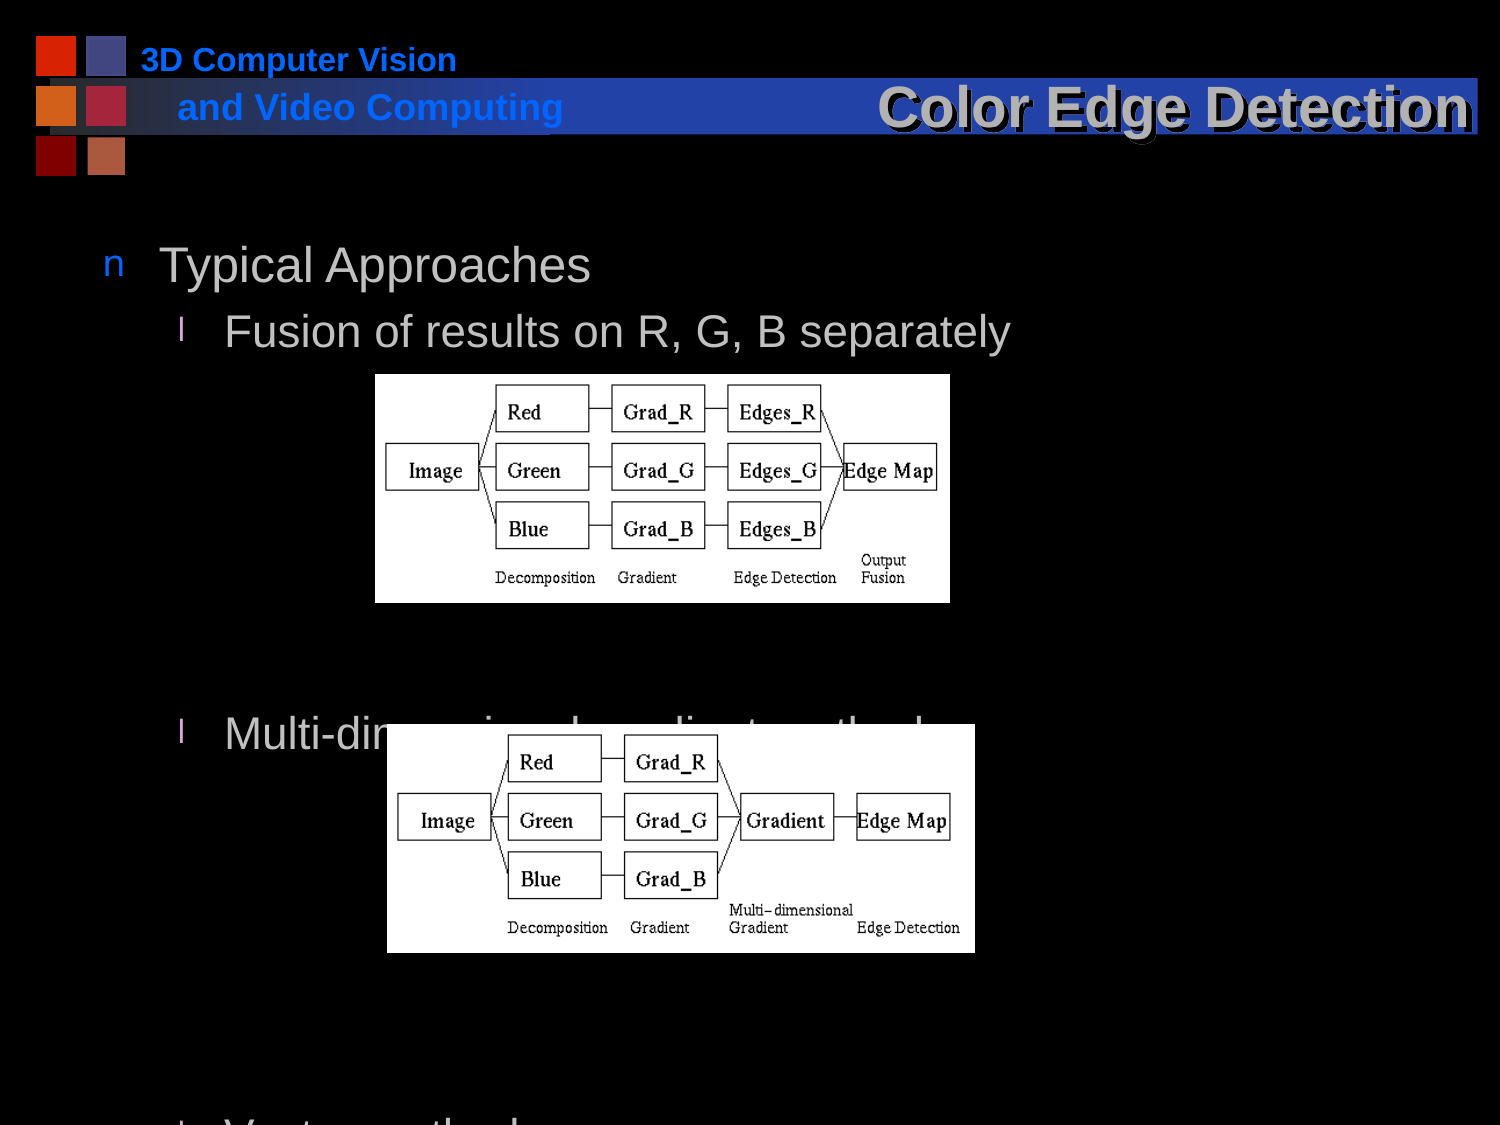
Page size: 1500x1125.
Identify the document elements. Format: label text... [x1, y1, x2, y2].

title Color Edge Detection [847, 46, 1500, 148]
picture [374, 374, 951, 603]
picture [387, 724, 976, 953]
list Typical Approaches Fusion of results on R, G, B separately Multi-dimensional gradient methods Vector methods Color signatures: Stanford (Rubner and Thomasi) [86, 224, 1376, 613]
